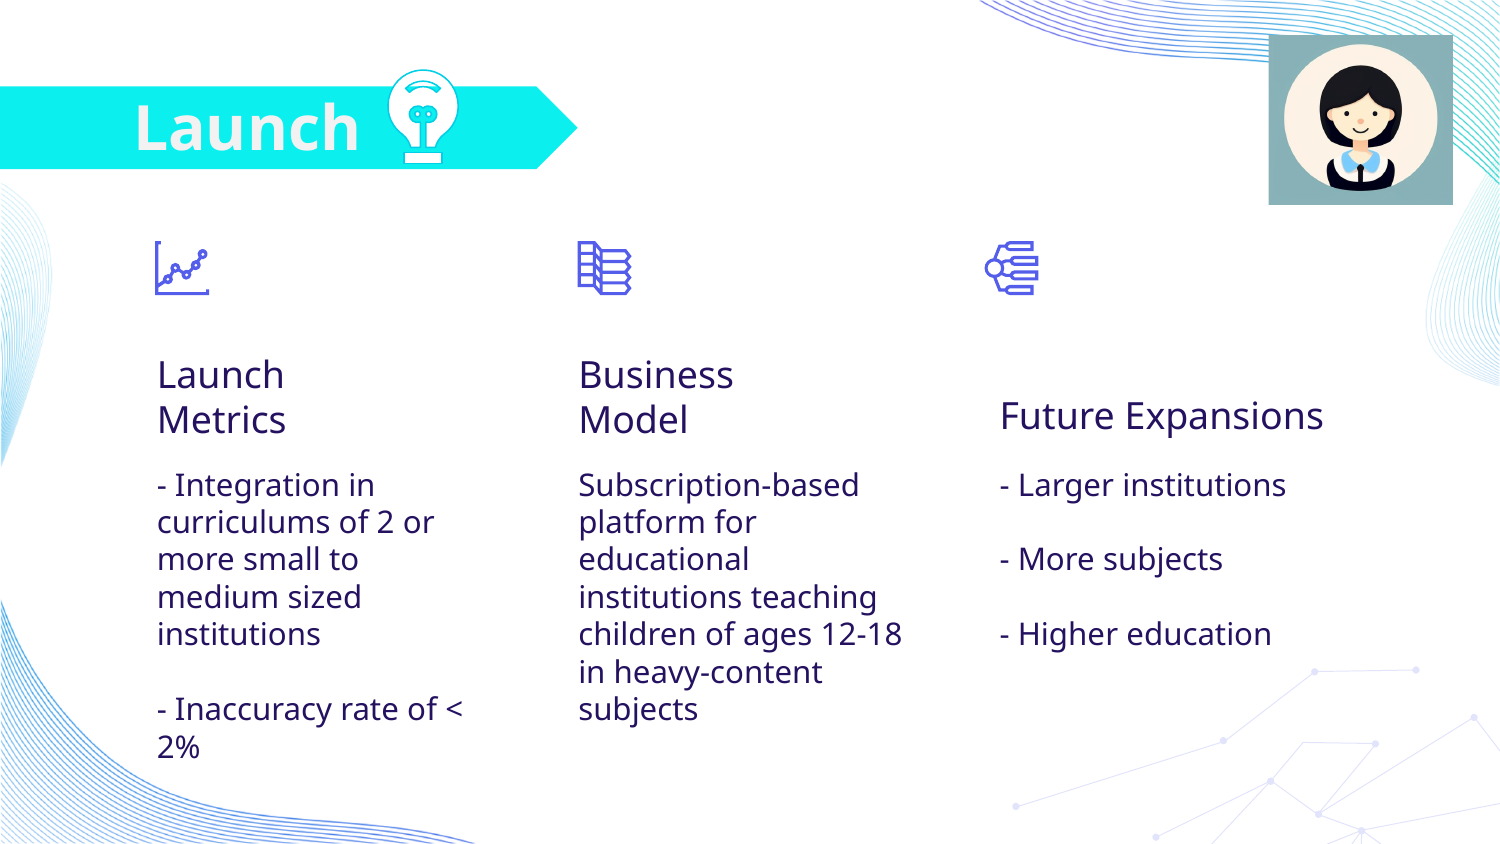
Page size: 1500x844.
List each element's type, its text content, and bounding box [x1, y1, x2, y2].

text_box [984, 241, 1039, 296]
subtitle Subscription-based platform for educational institutions teaching children of ages 12-18 in heavy-content subjects [563, 449, 923, 756]
picture [1, 170, 507, 843]
subtitle - Larger institutions - More subjects - Higher education [984, 452, 1344, 756]
text_box [155, 241, 210, 296]
text_box [577, 241, 632, 296]
title Launch [474, 72, 1263, 167]
title Launch [118, 72, 370, 167]
subtitle Launch Metrics [141, 335, 496, 452]
subtitle Business Model [563, 335, 923, 449]
subtitle Future Expansions [984, 335, 1344, 452]
subtitle - Integration in curriculums of 2 or more small to medium sized institutions - Inaccuracy rate of < 2% [141, 449, 502, 756]
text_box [374, 69, 471, 164]
picture [969, 1, 1499, 391]
text_box [0, 86, 373, 170]
